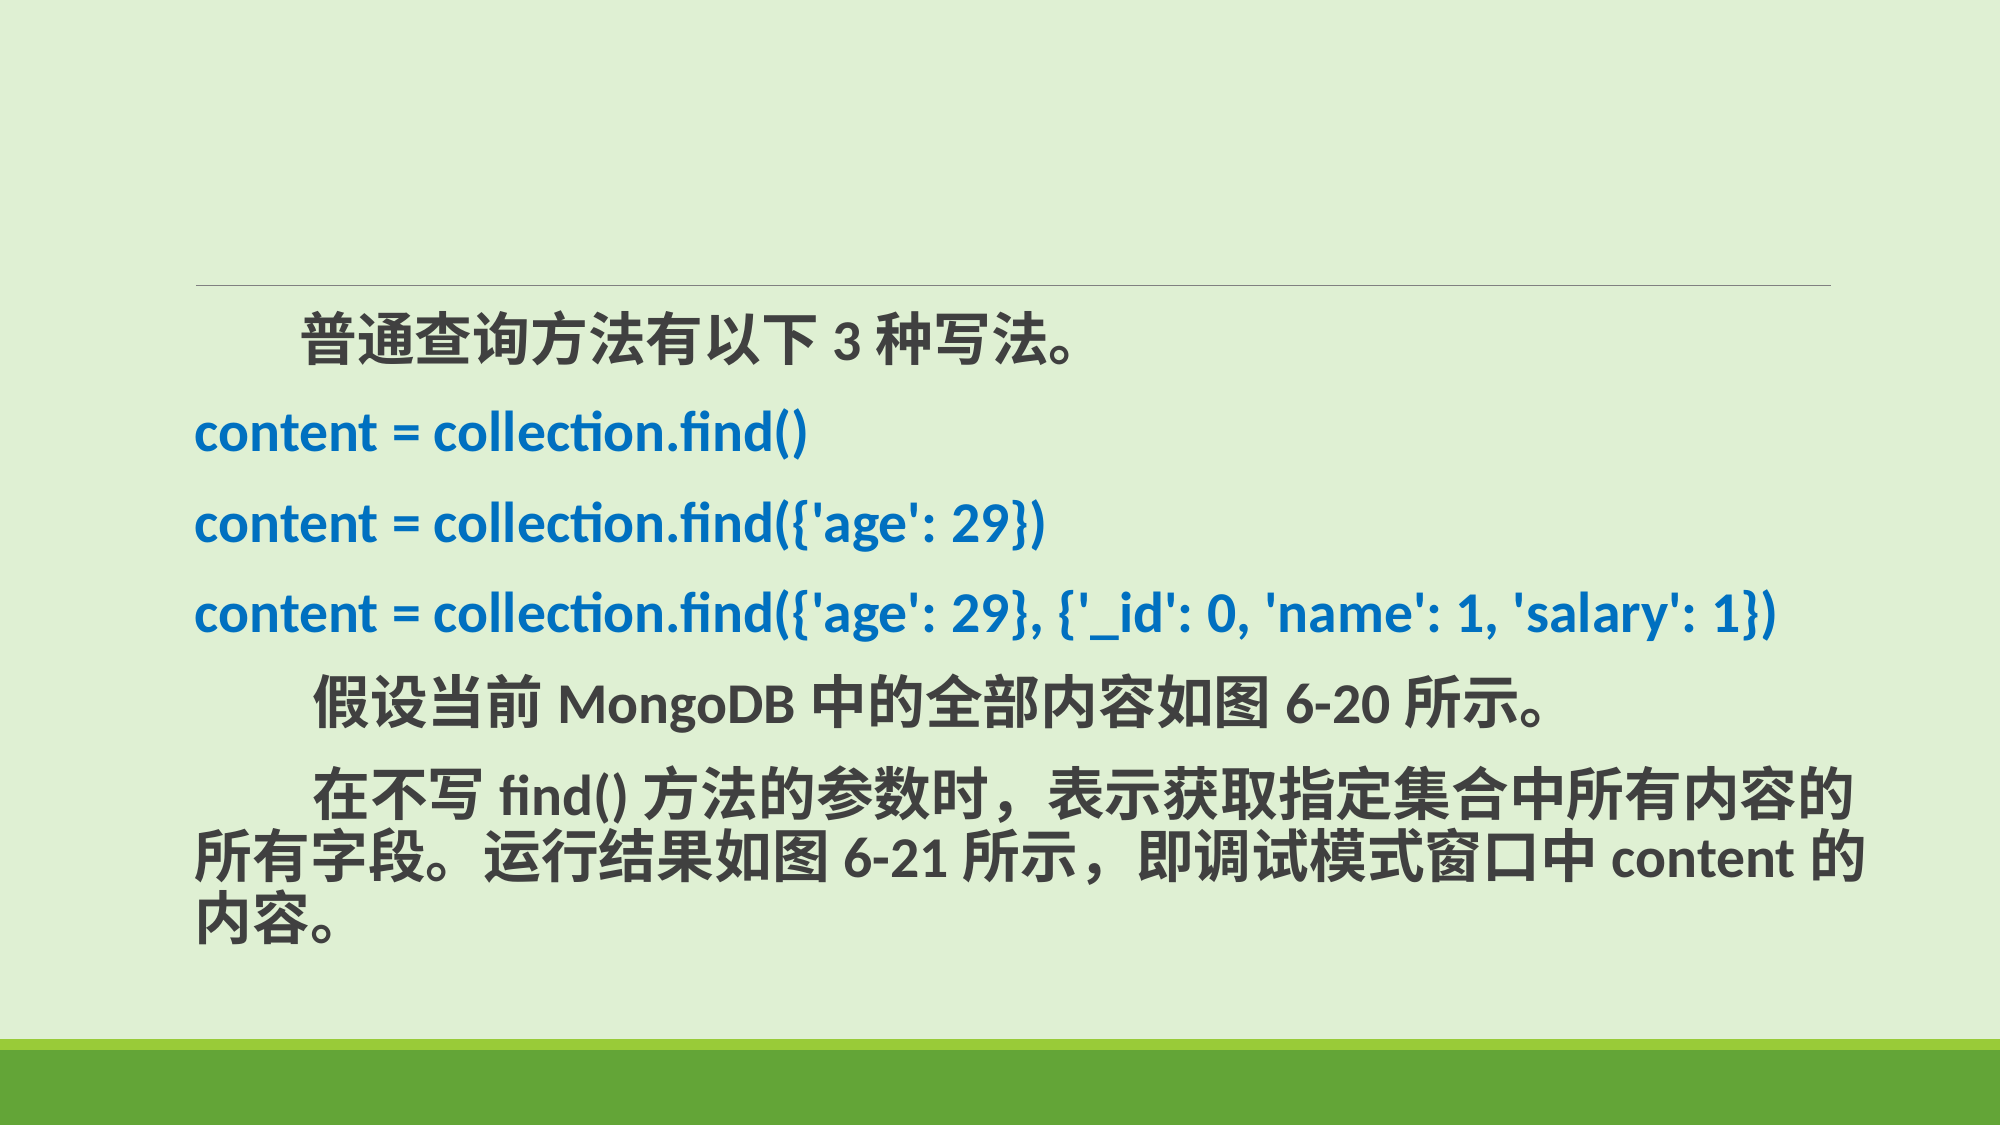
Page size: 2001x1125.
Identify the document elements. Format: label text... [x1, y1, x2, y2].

list 普通查询方法有以下3种写法。 content = collection.find() content = collection.find({'age': 29}) content = collection.find({'age': 29}, {'_id': 0, 'name': 1, 'salary': 1}) 假设当前MongoDB中的全部内容如图6-20所示。 在不写find()方法的参数时，表示获取指定集合中所有内容的所有字段。运行结果如图6-21所示，即调试模式窗口中content的内容。 [180, 302, 1888, 963]
